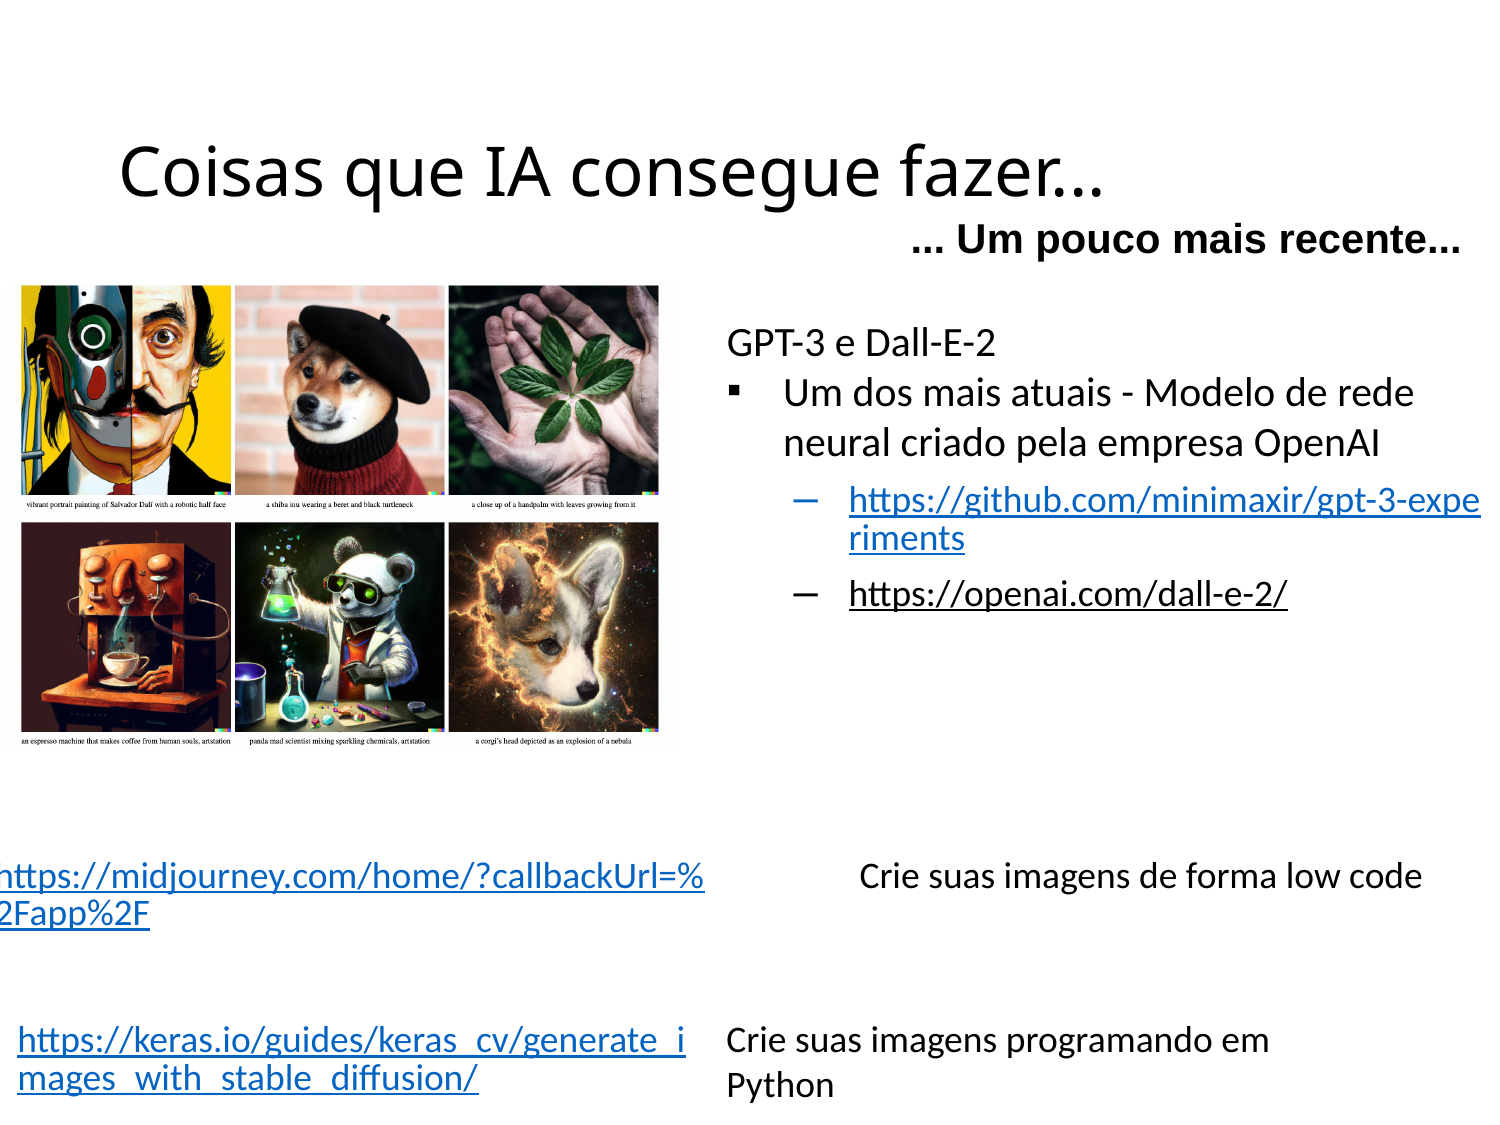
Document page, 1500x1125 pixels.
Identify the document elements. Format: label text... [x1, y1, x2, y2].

picture [2, 284, 679, 748]
list GPT-3 e Dall-E-2 Um dos mais atuais - Modelo de rede neural criado pela empresa OpenAI https://github.com/minimaxir/gpt-3-experiments https://openai.com/dall-e-2/ [711, 306, 1500, 701]
text_box ... Um pouco mais recente... [895, 188, 1500, 285]
text_box Crie suas imagens programando em Python [711, 1007, 1353, 1113]
title Coisas que IA consegue fazer... [103, 59, 1397, 278]
text_box https://midjourney.com/home/?callbackUrl=%2Fapp%2F [0, 843, 736, 904]
text_box https://keras.io/guides/keras_cv/generate_images_with_stable_diffusion/ [2, 1007, 711, 1068]
text_box Crie suas imagens de forma low code [844, 843, 1439, 904]
